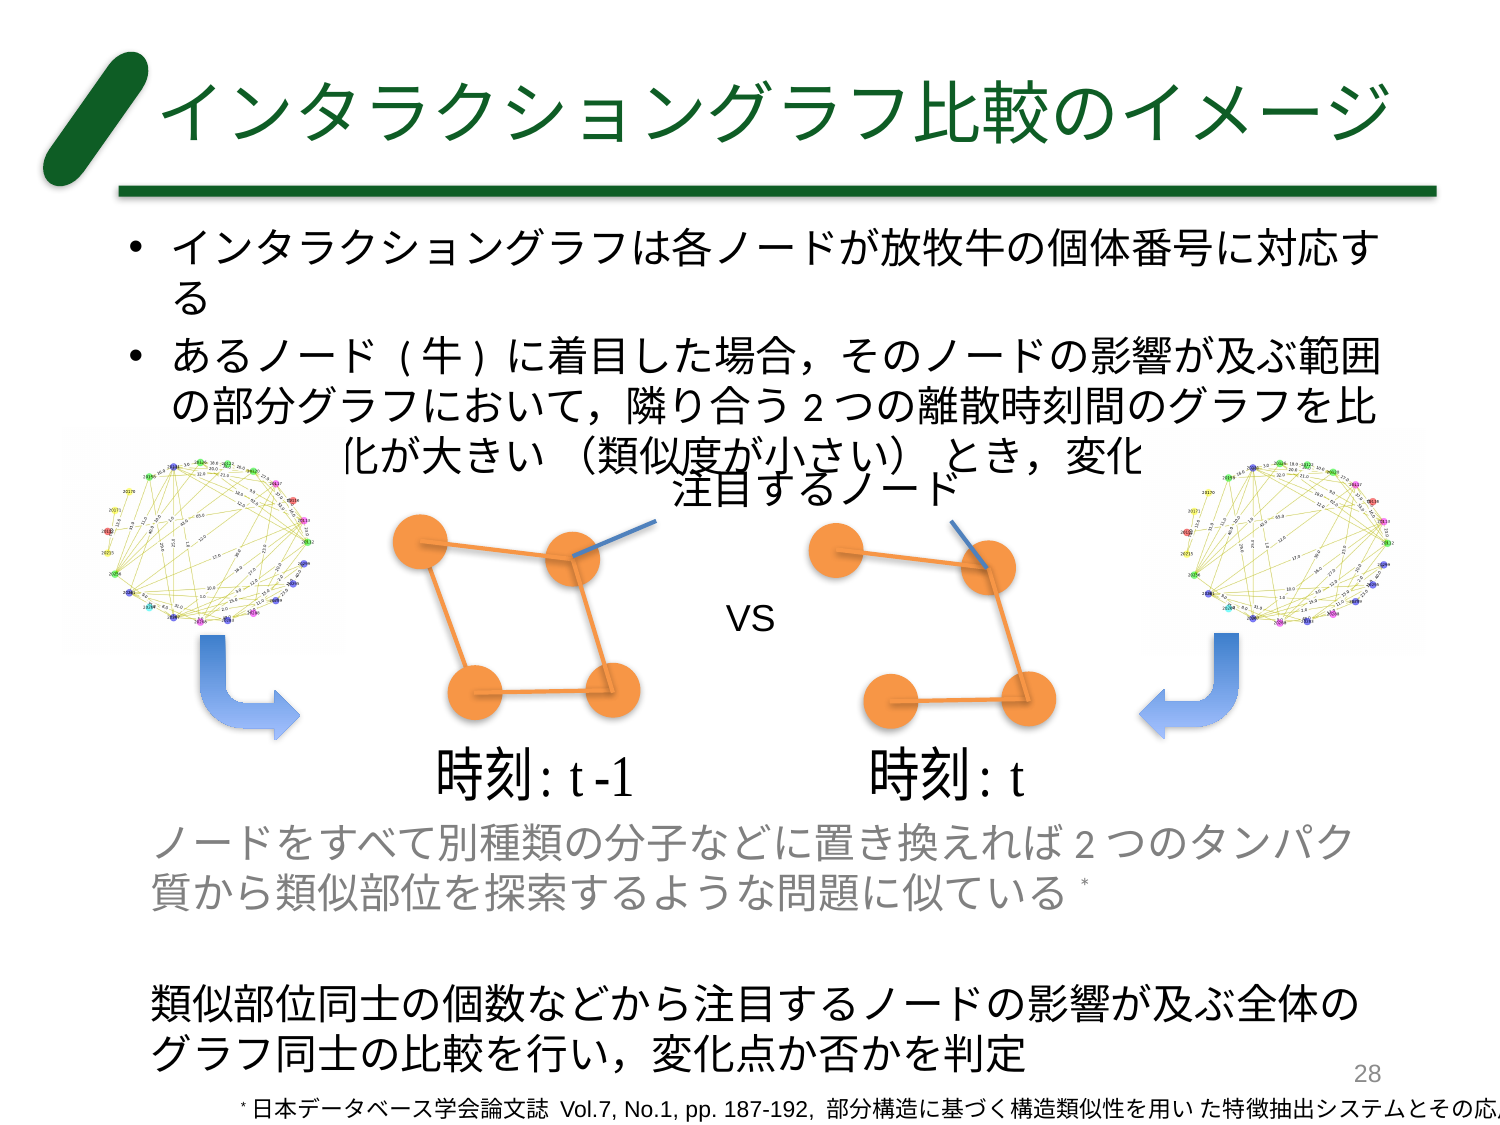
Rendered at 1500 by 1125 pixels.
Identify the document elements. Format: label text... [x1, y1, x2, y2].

text_box [199, 663, 301, 742]
title インタラクショングラフ比較のイメージ [142, 62, 1425, 250]
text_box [572, 520, 657, 557]
text_box VS [711, 586, 791, 647]
text_box 注目するノード [656, 455, 999, 521]
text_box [808, 522, 1057, 729]
text_box [1138, 665, 1240, 740]
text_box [392, 514, 641, 721]
list インタラクショングラフは各ノードが放牧牛の個体番号に対応する あるノード (牛) に着目した場合，そのノードの影響が及ぶ範囲の部分グラフにおいて，隣り合う2つの離散時刻間のグラフを比較し，変化が大きい （類似度が小さい） とき，変化点として検出したい [113, 214, 1410, 456]
picture [62, 427, 347, 655]
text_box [950, 520, 988, 569]
text_box ノードをすべて別種類の分子などに置き換えれば2つのタンパク質から類似部位を探索するような問題に似ている* 類似部位同士の個数などから注目するノードの影響が及ぶ全体のグラフ同士の比較を行い，変化点か否かを判定 [135, 809, 1397, 1084]
picture [1141, 428, 1426, 656]
text_box *日本データベース学会論文誌 Vol.7, No.1, pp. 187-192, 部分構造に基づく構造類似性を用い た特徴抽出システムとその応用 [226, 1087, 1500, 1125]
